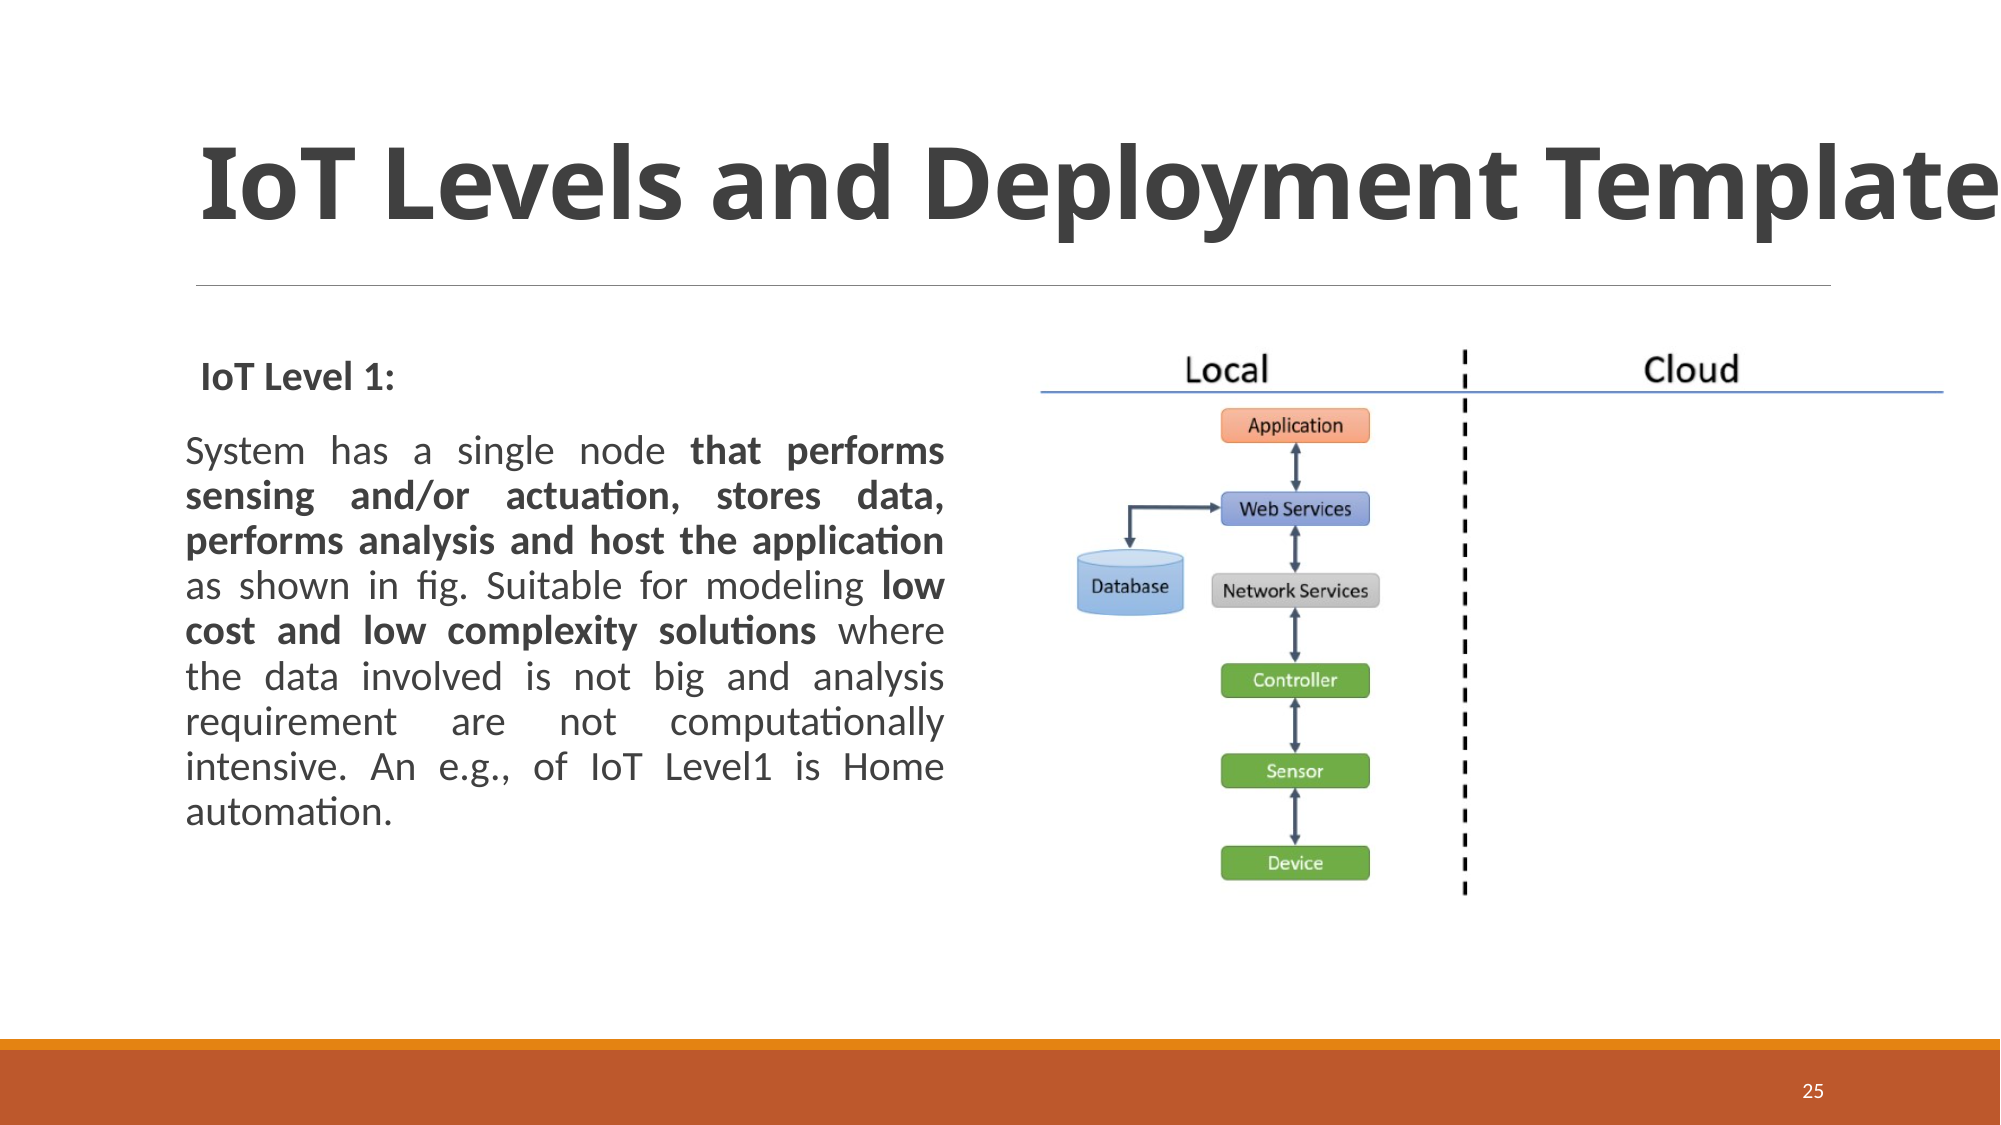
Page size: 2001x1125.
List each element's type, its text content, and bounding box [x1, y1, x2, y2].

list IoT Level 1: System has a single node that performs sensing and/or actuation, stores data, performs analysis and host the application as shown in fig. Suitable for modeling low cost and low complexity solutions where the data involved is not big and analysis requirement are not computationally intensive. An e.g., of IoT Level1 is Home automation. [185, 346, 946, 1035]
title IoT Levels and Deployment Templates [185, 5, 2000, 248]
slide_number 25 [1624, 1059, 1840, 1120]
picture [1032, 346, 1949, 907]
